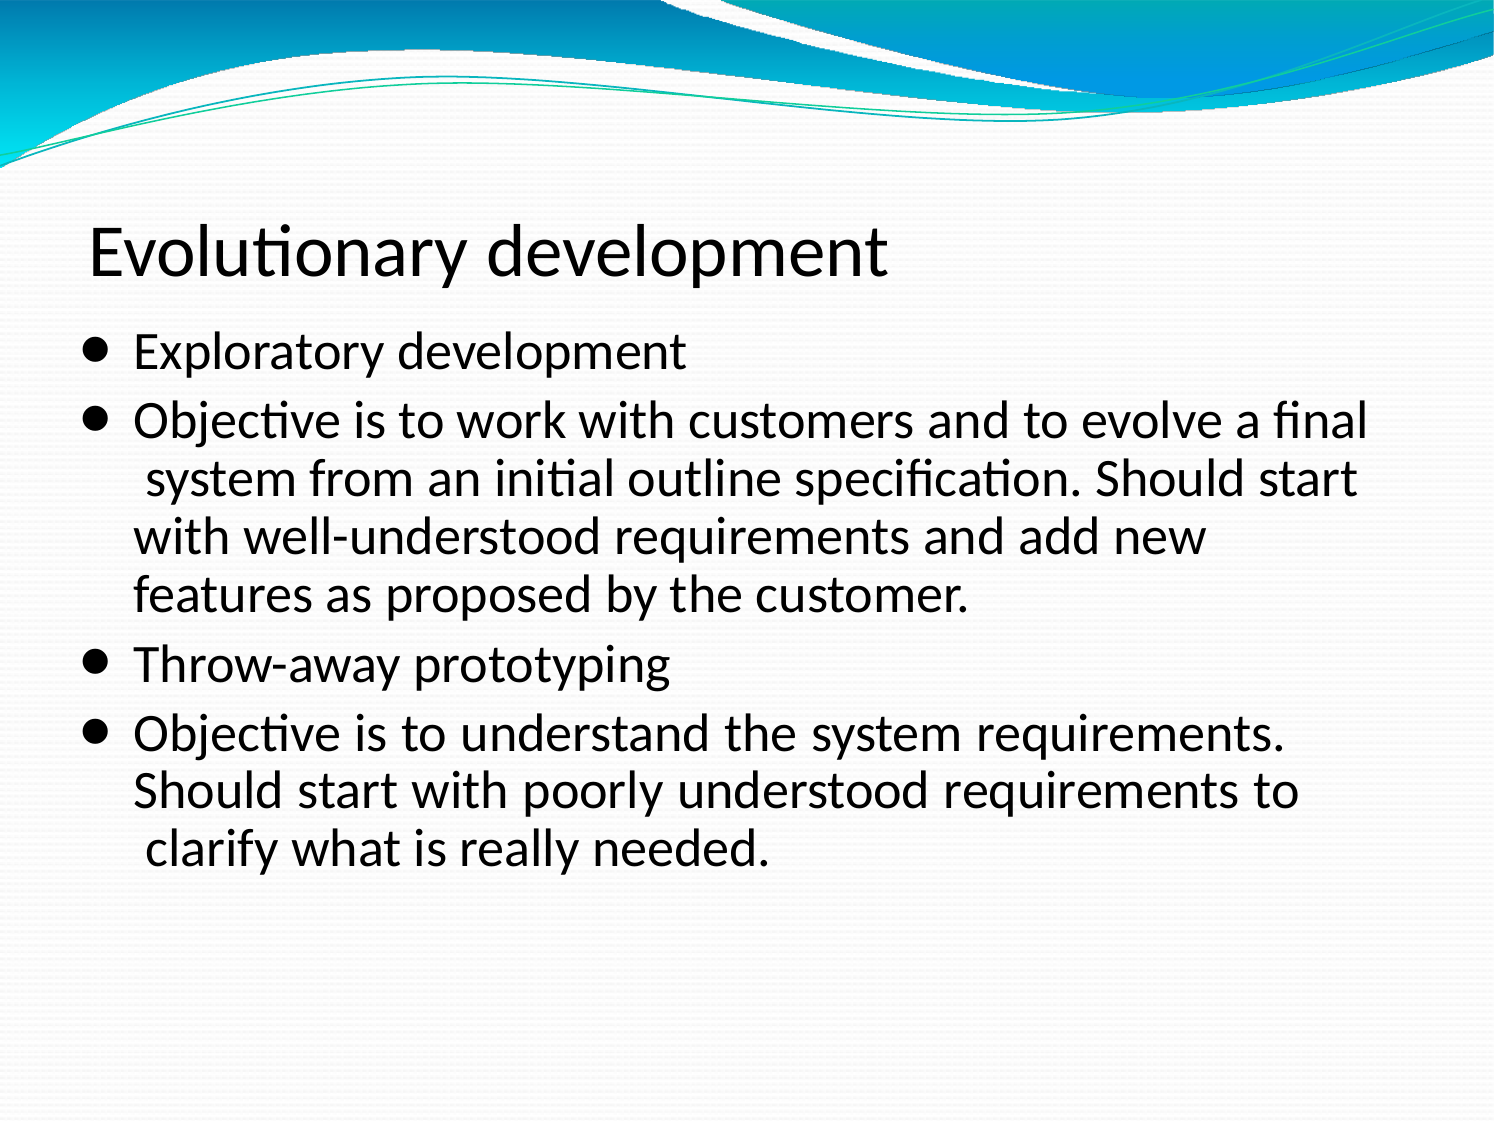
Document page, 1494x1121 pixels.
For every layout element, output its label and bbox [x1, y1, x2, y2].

text_box [0, 0, 1494, 1121]
